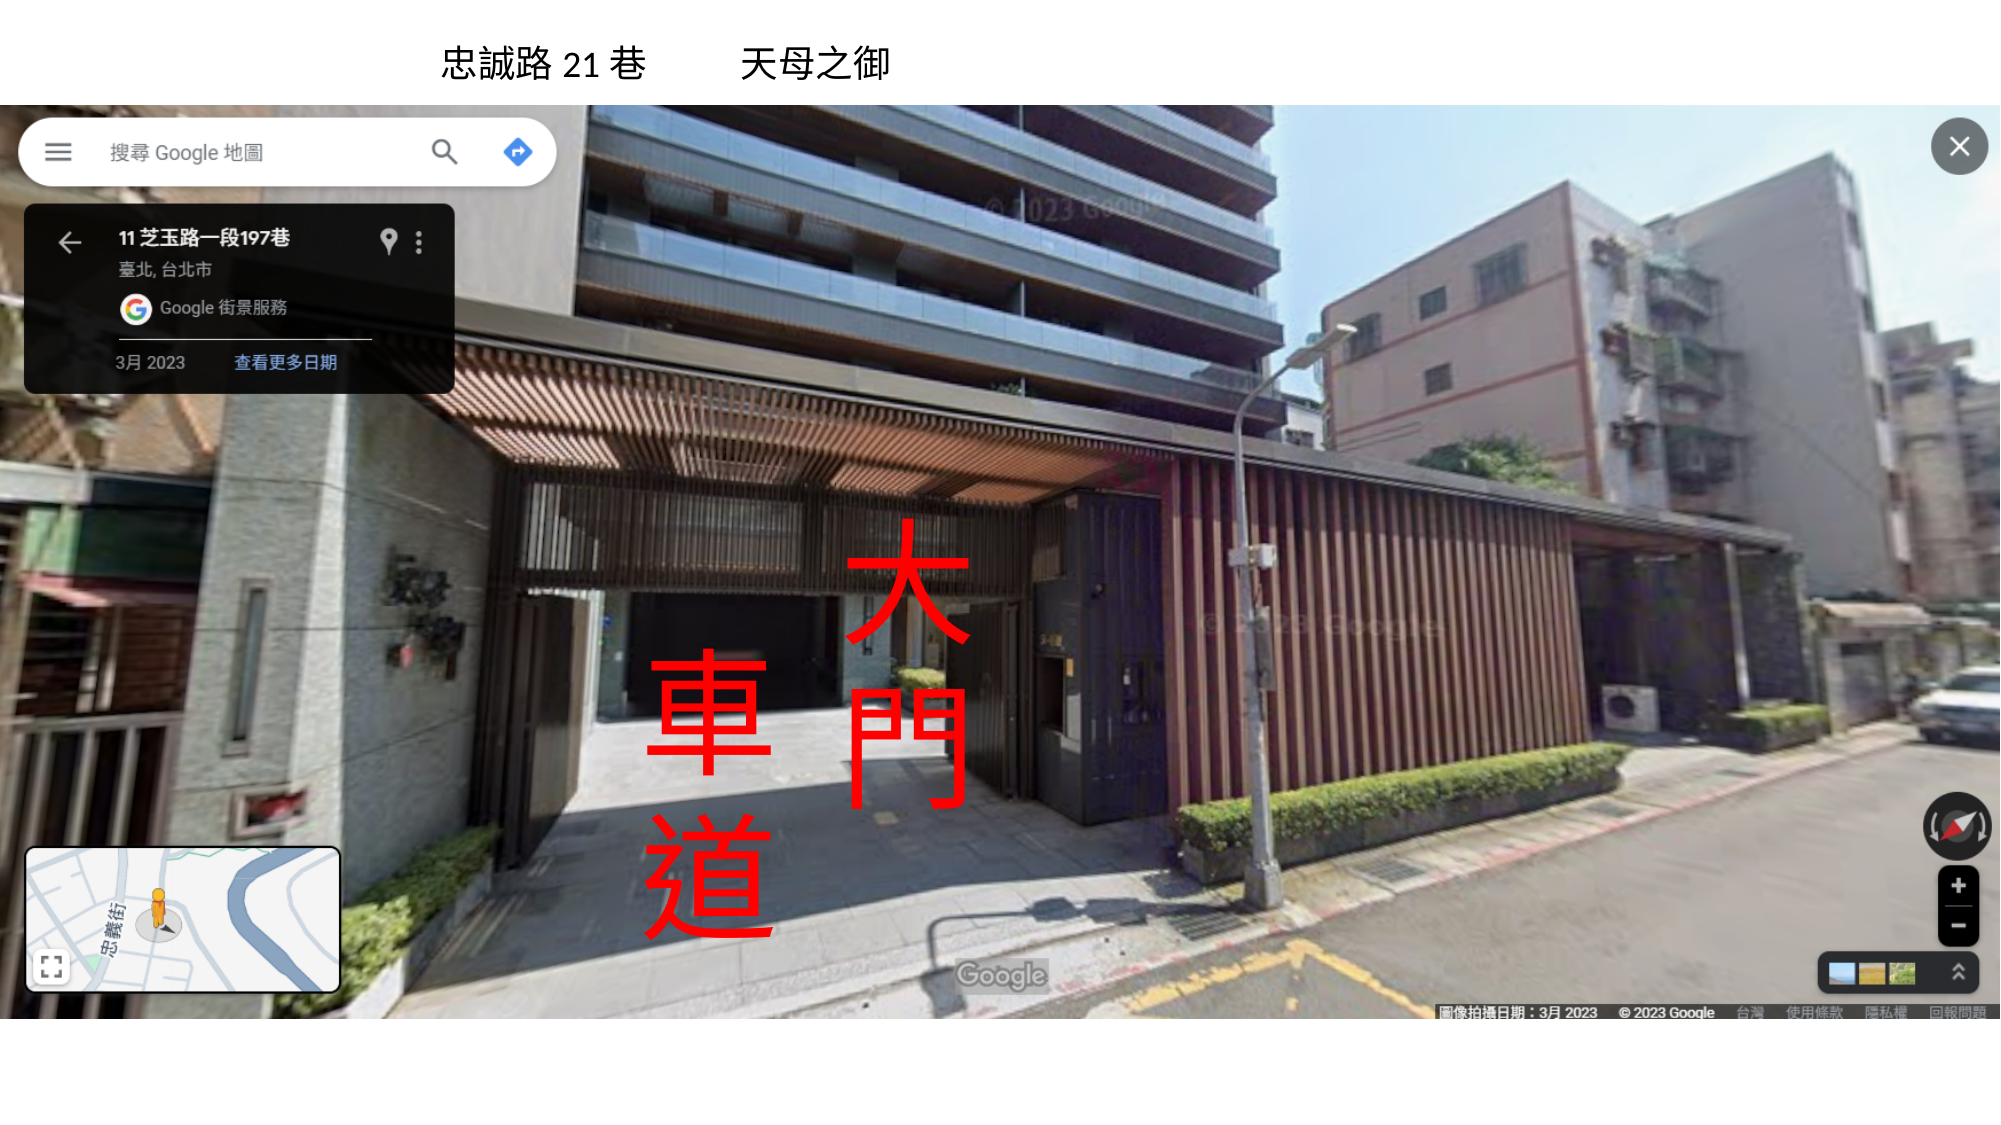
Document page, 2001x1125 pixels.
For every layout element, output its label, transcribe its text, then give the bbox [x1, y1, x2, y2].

picture [0, 105, 2000, 1019]
text_box 忠誠路21巷 天母之御 [426, 32, 1056, 93]
